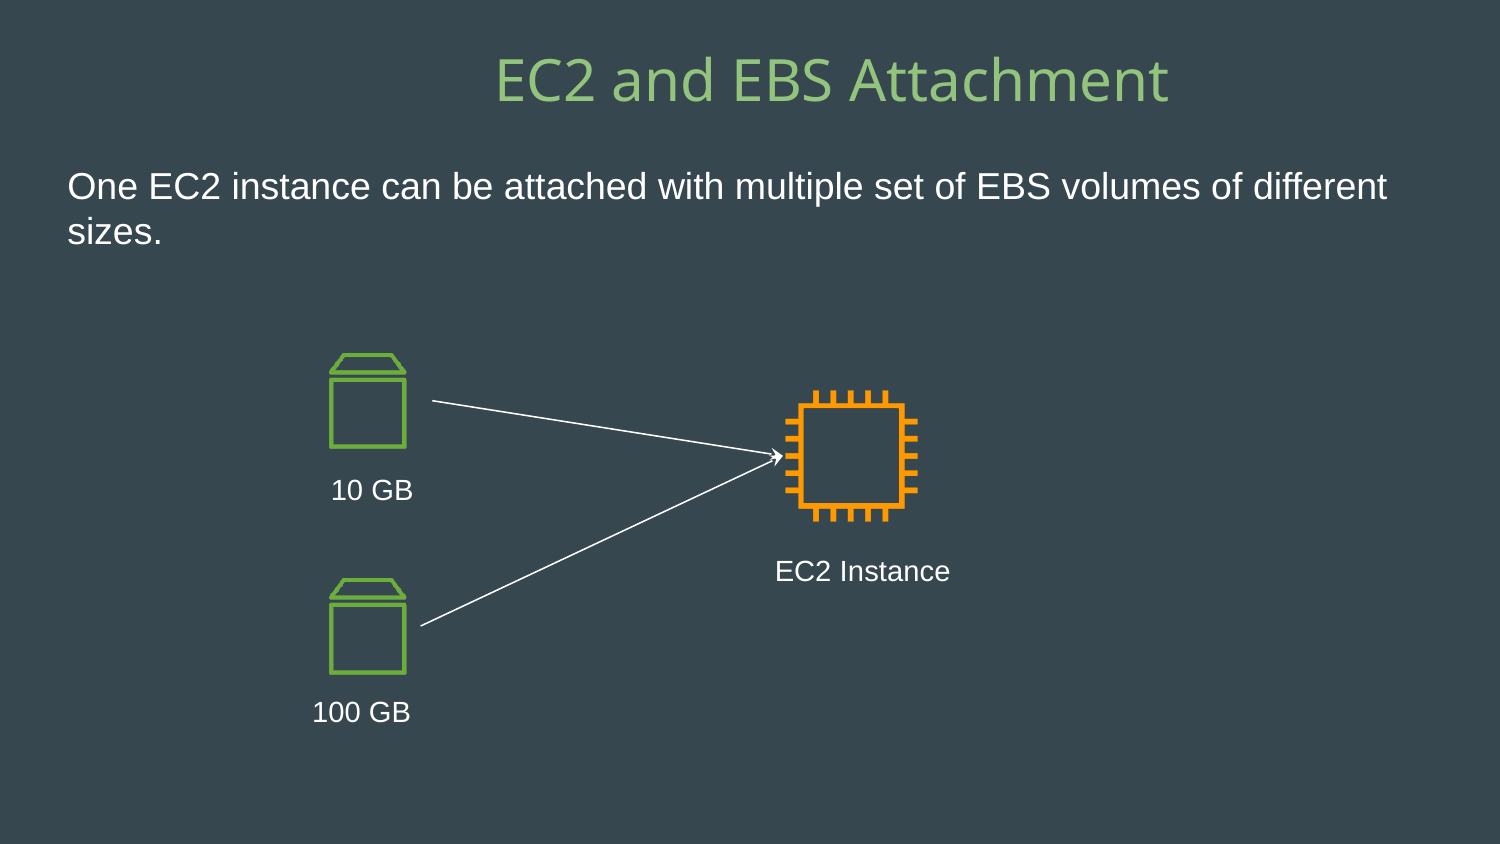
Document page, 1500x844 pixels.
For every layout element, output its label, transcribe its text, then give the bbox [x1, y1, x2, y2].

picture [315, 573, 421, 679]
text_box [432, 400, 784, 455]
text_box EC2 and EBS Attachment [52, 27, 1380, 146]
text_box 10 GB [315, 461, 415, 521]
text_box EC2 Instance [787, 537, 1006, 603]
text_box 100 GB [297, 678, 450, 744]
text_box One EC2 instance can be attached with multiple set of EBS volumes of different sizes. [52, 146, 1436, 313]
picture [782, 387, 920, 524]
picture [315, 347, 421, 454]
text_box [420, 455, 784, 627]
